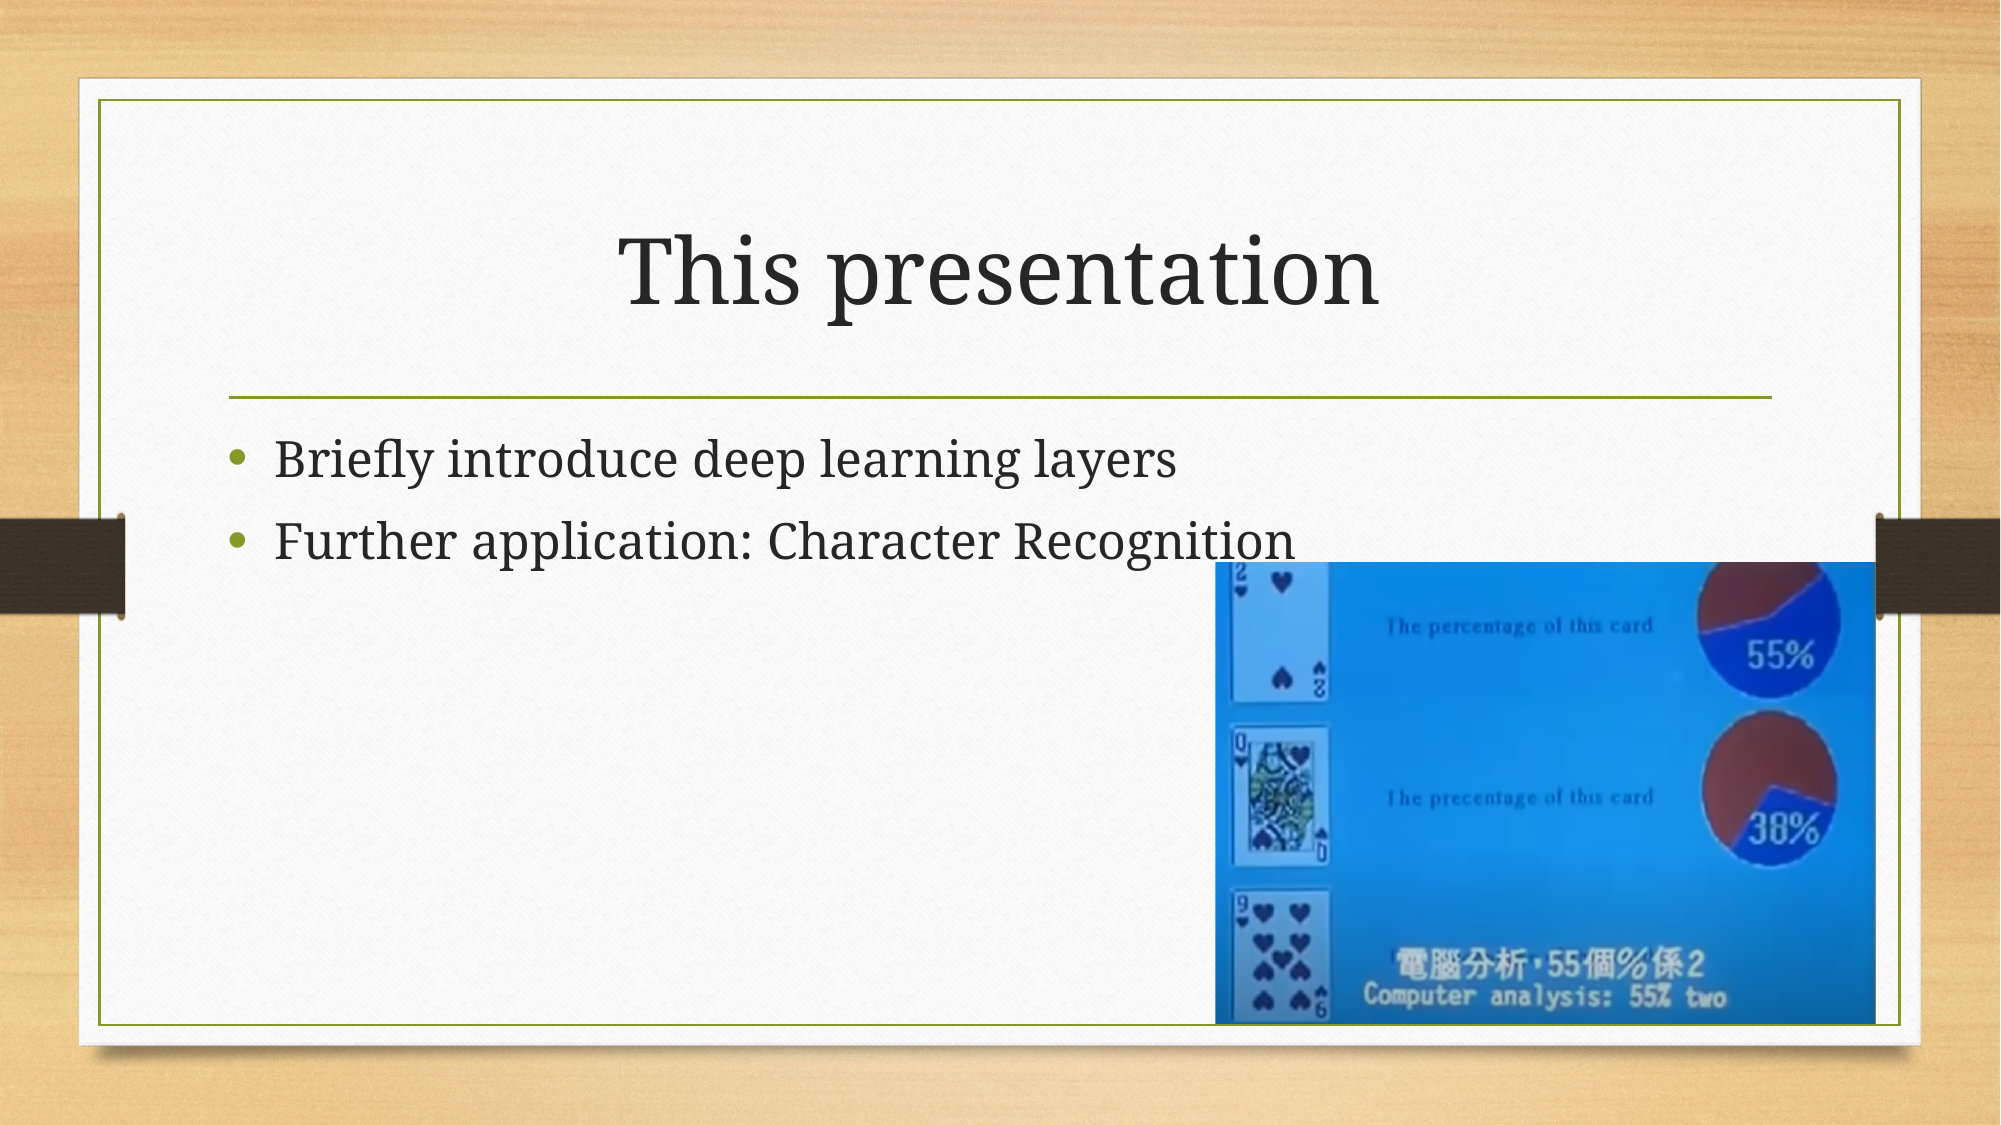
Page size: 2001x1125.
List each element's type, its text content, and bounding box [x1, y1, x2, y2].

list Briefly introduce deep learning layers Further application: Character Recognition [212, 419, 1788, 964]
picture [0, 0, 2001, 1125]
title This presentation [212, 161, 1788, 375]
